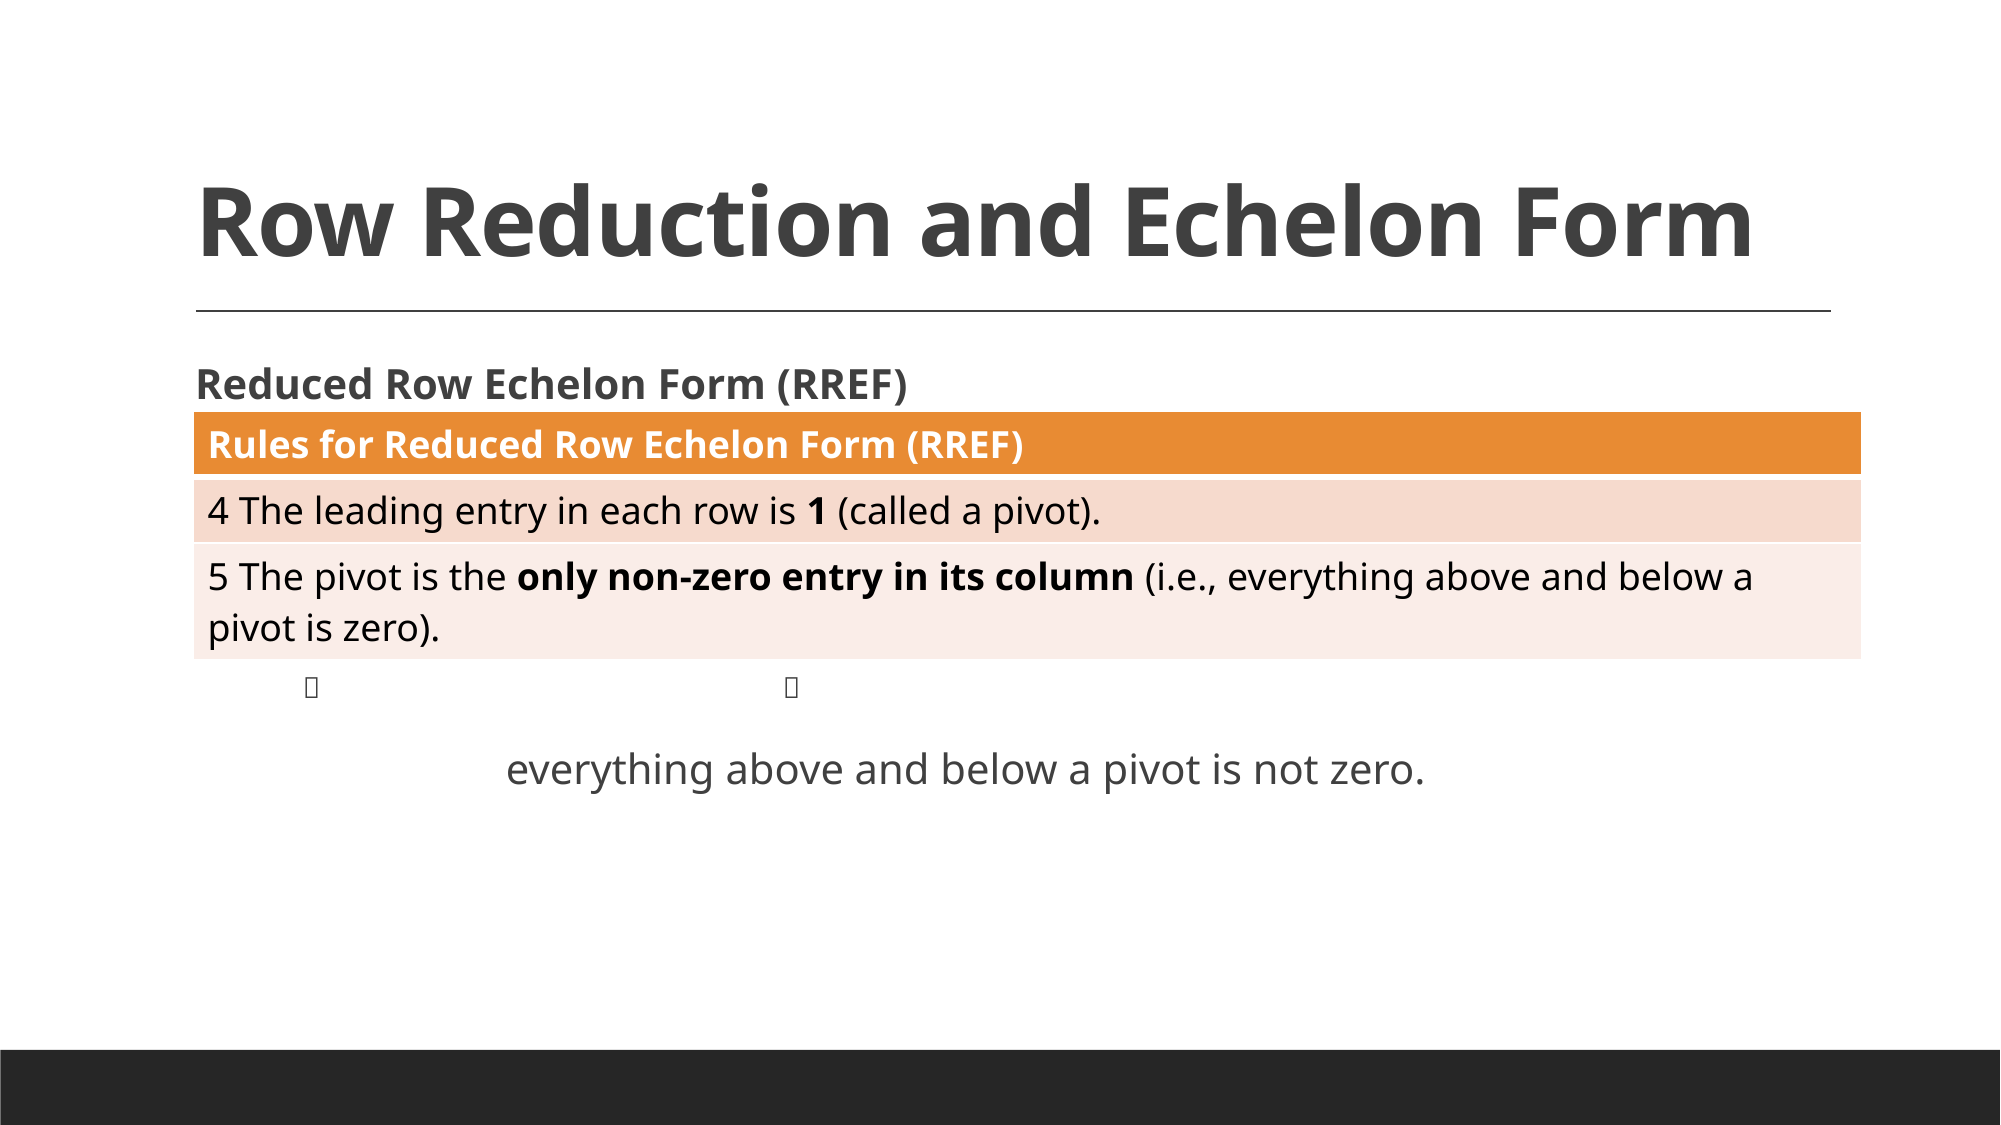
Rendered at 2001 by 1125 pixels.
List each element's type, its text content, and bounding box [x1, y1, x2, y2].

table_cell 4 The leading entry in each row is 1 (called a pivot). [194, 480, 1861, 542]
table_cell 5 The pivot is the only non-zero entry in its column (i.e., everything above and below a pivot is zero). [194, 544, 1861, 659]
table_header Rules for Reduced Row Echelon Form (RREF) [194, 412, 1861, 474]
title Row Reduction and Echelon Form [180, 47, 1830, 285]
